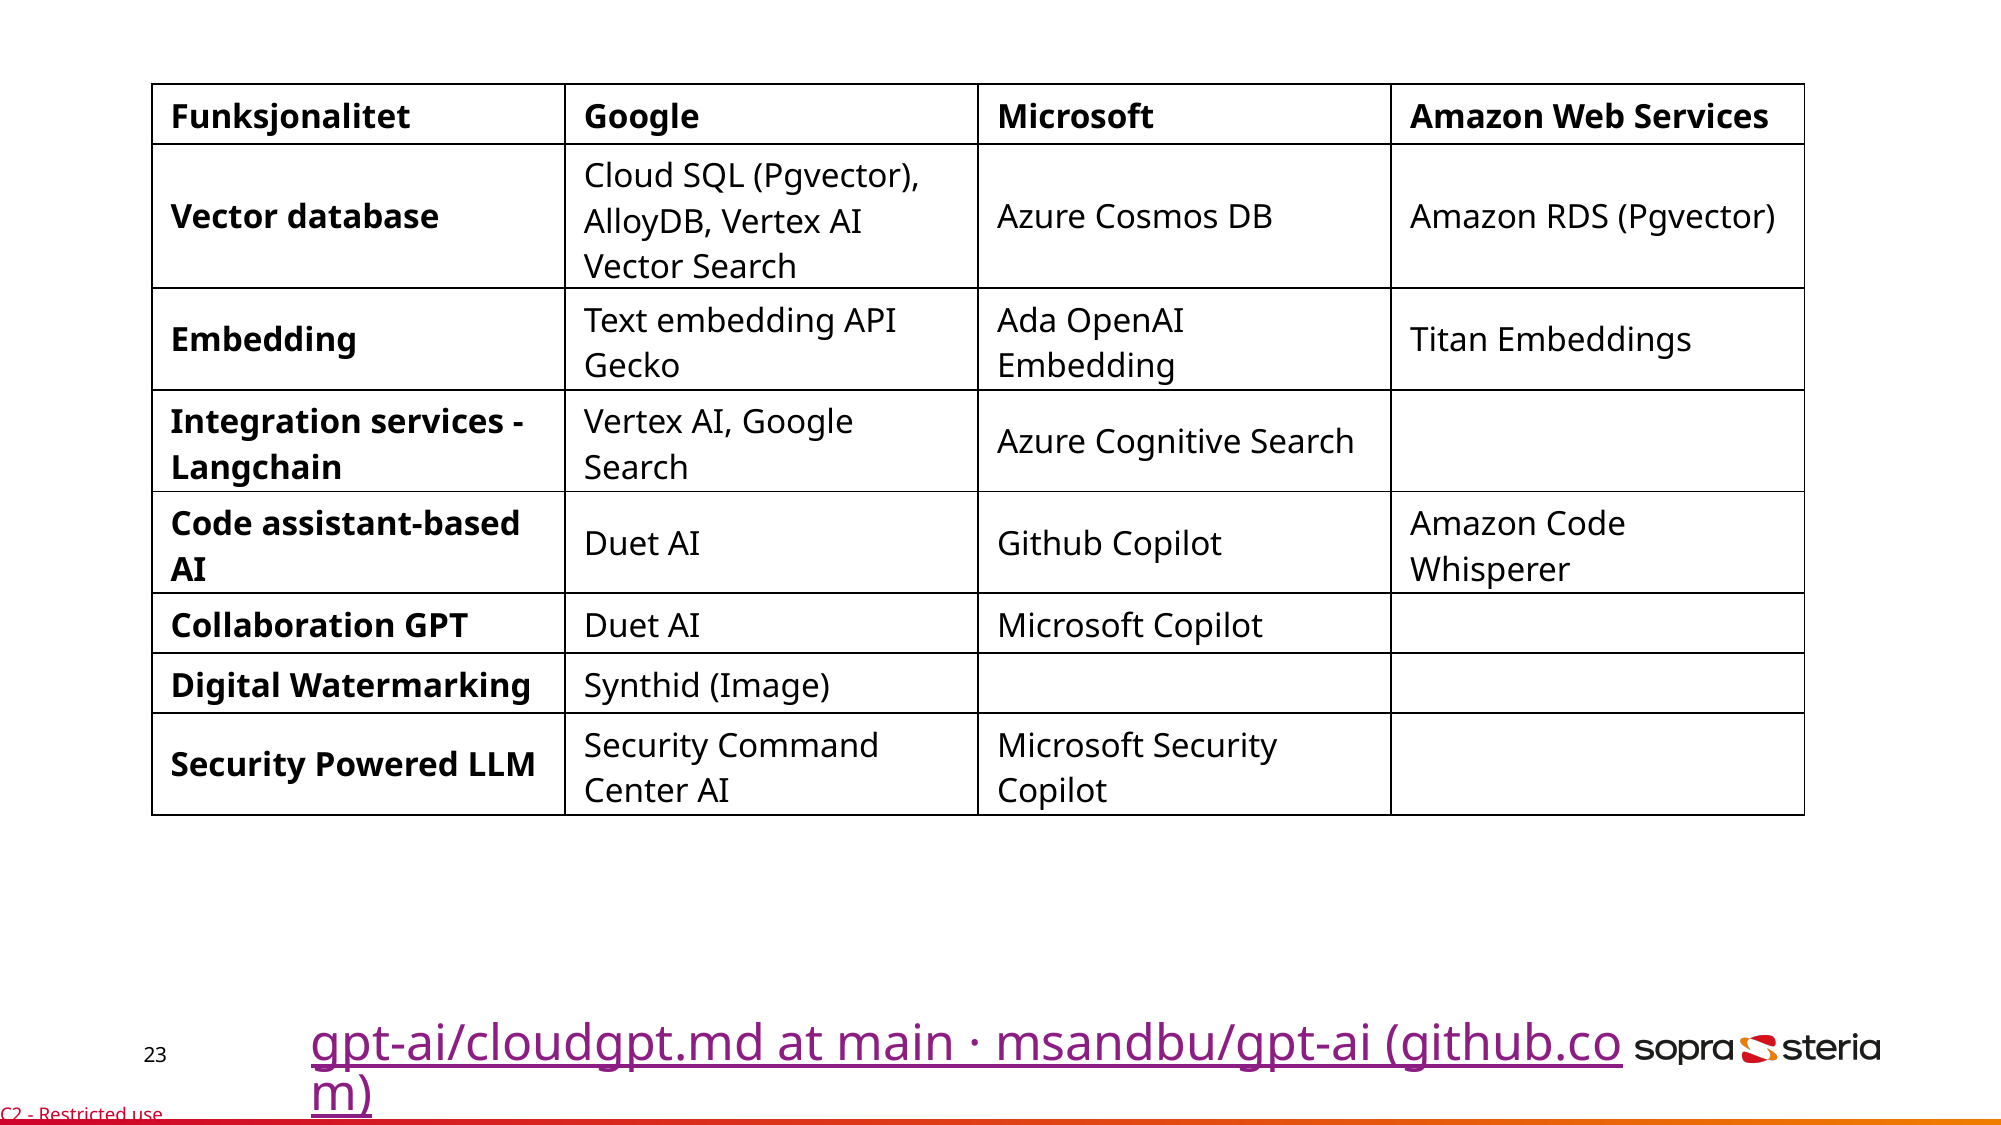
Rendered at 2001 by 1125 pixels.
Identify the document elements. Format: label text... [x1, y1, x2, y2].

table_cell [979, 654, 1390, 712]
table_cell [1392, 594, 1804, 652]
table_cell Embedding [153, 289, 564, 389]
table_cell Security Powered LLM [153, 714, 564, 814]
table_cell Titan Embeddings [1392, 289, 1804, 389]
picture [1661, 1033, 1880, 1065]
table_cell Microsoft Copilot [979, 594, 1390, 652]
table_cell Duet AI [566, 594, 977, 652]
table_cell Integration services - Langchain [153, 391, 564, 491]
table_cell Duet AI [566, 492, 977, 592]
table_cell Azure Cognitive Search [979, 391, 1390, 491]
table_header Amazon Web Services [1392, 85, 1804, 143]
table_header Funksjonalitet [153, 85, 564, 143]
table_cell [1392, 654, 1804, 712]
table_cell [1392, 391, 1804, 491]
table_cell Microsoft Security Copilot [979, 714, 1390, 814]
table_cell Collaboration GPT [153, 594, 564, 652]
table_cell Synthid (Image) [566, 654, 977, 712]
table_cell Vector database [153, 145, 564, 287]
table_header Google [566, 85, 977, 143]
table_cell Amazon Code Whisperer [1392, 492, 1804, 592]
table_cell Cloud SQL (Pgvector), AlloyDB, Vertex AI Vector Search [566, 145, 977, 287]
table_cell Amazon RDS (Pgvector) [1392, 145, 1804, 287]
table_cell [1392, 714, 1804, 814]
table_cell Security Command Center AI [566, 714, 977, 814]
table_header Microsoft [979, 85, 1390, 143]
table_cell Code assistant-based AI [153, 492, 564, 592]
table_cell Github Copilot [979, 492, 1390, 592]
table_cell Digital Watermarking [153, 654, 564, 712]
table_cell Azure Cosmos DB [979, 145, 1390, 287]
table_cell Ada OpenAI Embedding [979, 289, 1390, 389]
table_cell Text embedding API Gecko [566, 289, 977, 389]
table_cell Vertex AI, Google Search [566, 391, 977, 491]
text_box gpt-ai/cloudgpt.md at main · msandbu/gpt-ai (github.com) [295, 1002, 1661, 1086]
